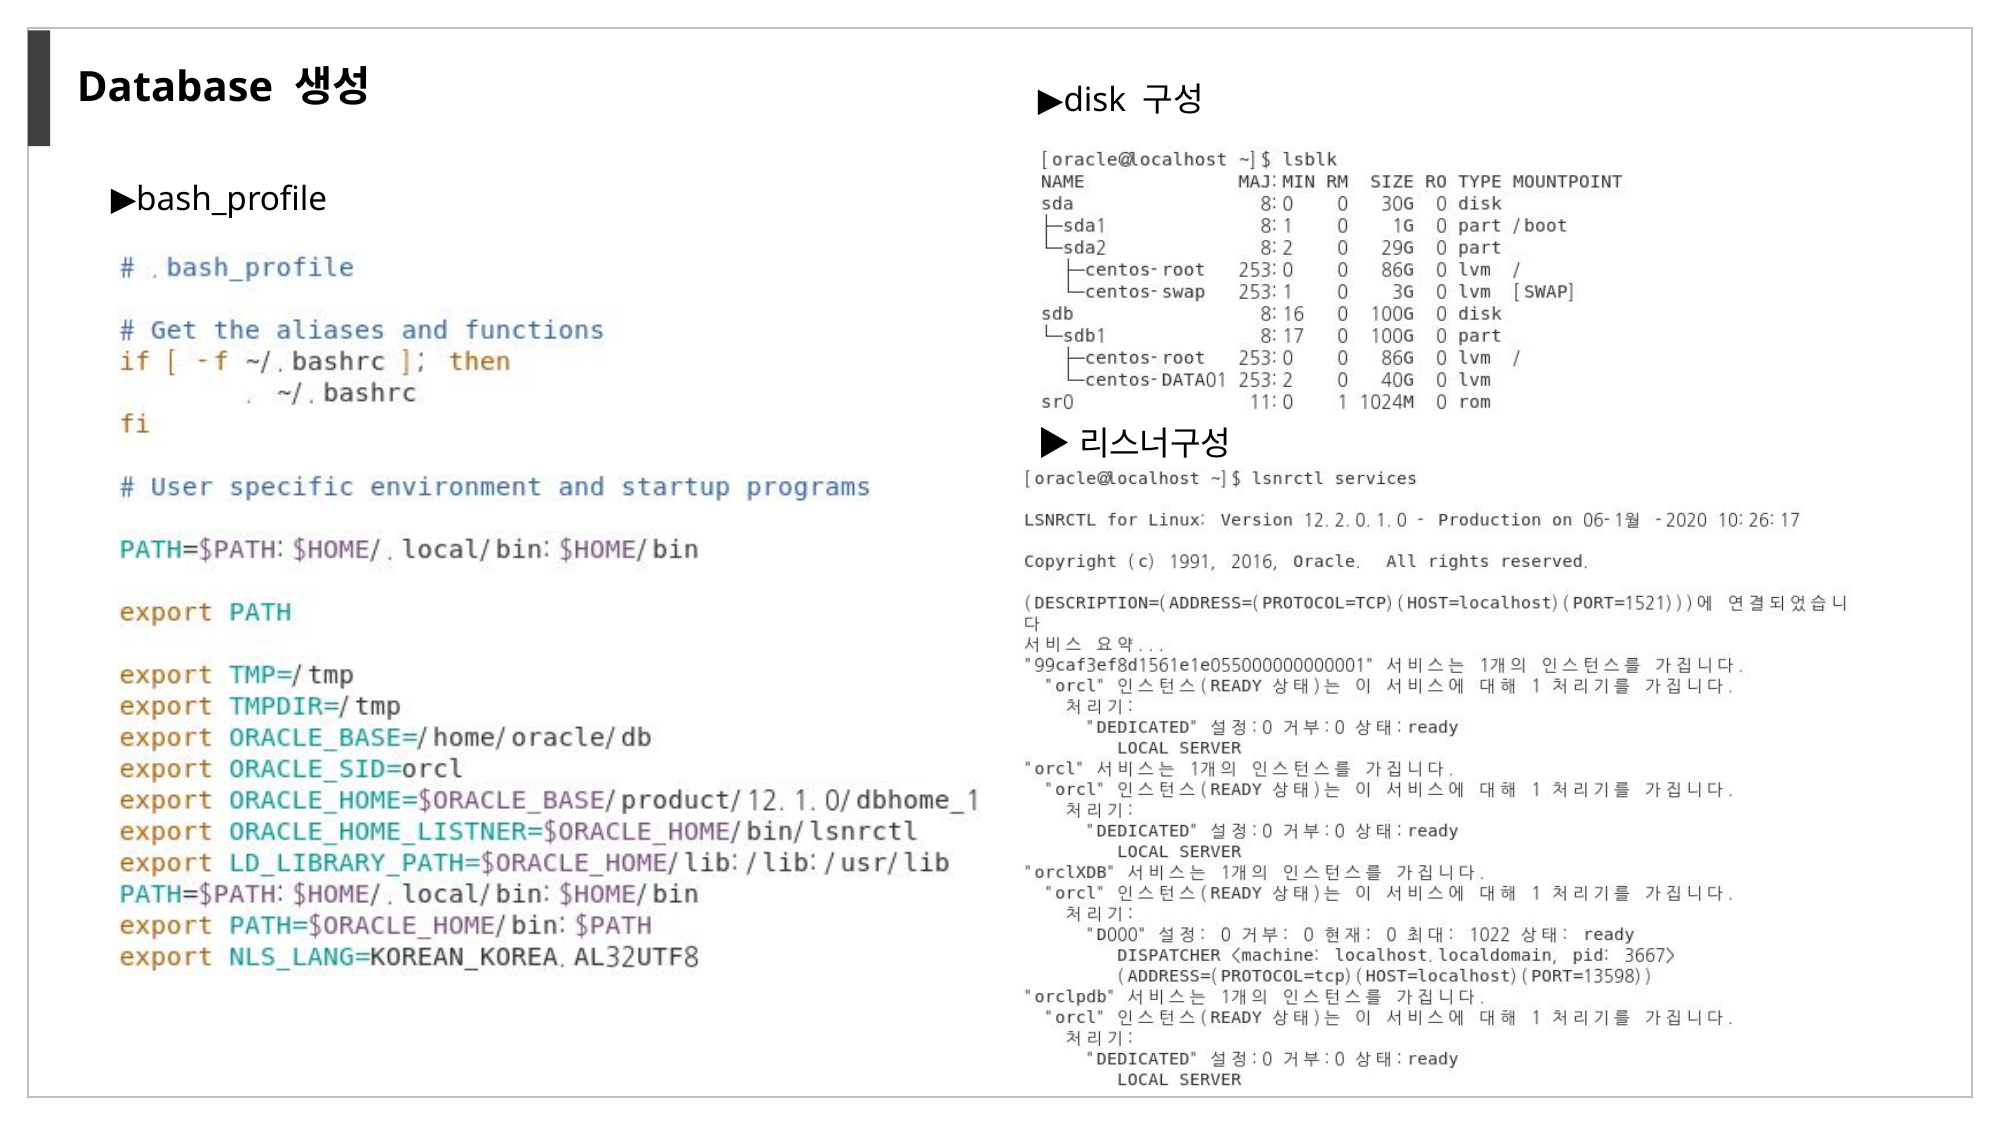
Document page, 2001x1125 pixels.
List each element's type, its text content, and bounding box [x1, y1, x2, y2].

text_box ▶disk 구성 [1023, 70, 1484, 126]
text_box [27, 29, 51, 147]
text_box ▶bash_profile [95, 169, 490, 225]
text_box [27, 27, 1973, 1098]
text_box Database 생성 [61, 52, 859, 118]
picture [1041, 146, 1629, 414]
picture [1022, 468, 1851, 1091]
text_box ▶리스너구성 [1023, 414, 1484, 468]
picture [118, 252, 987, 976]
